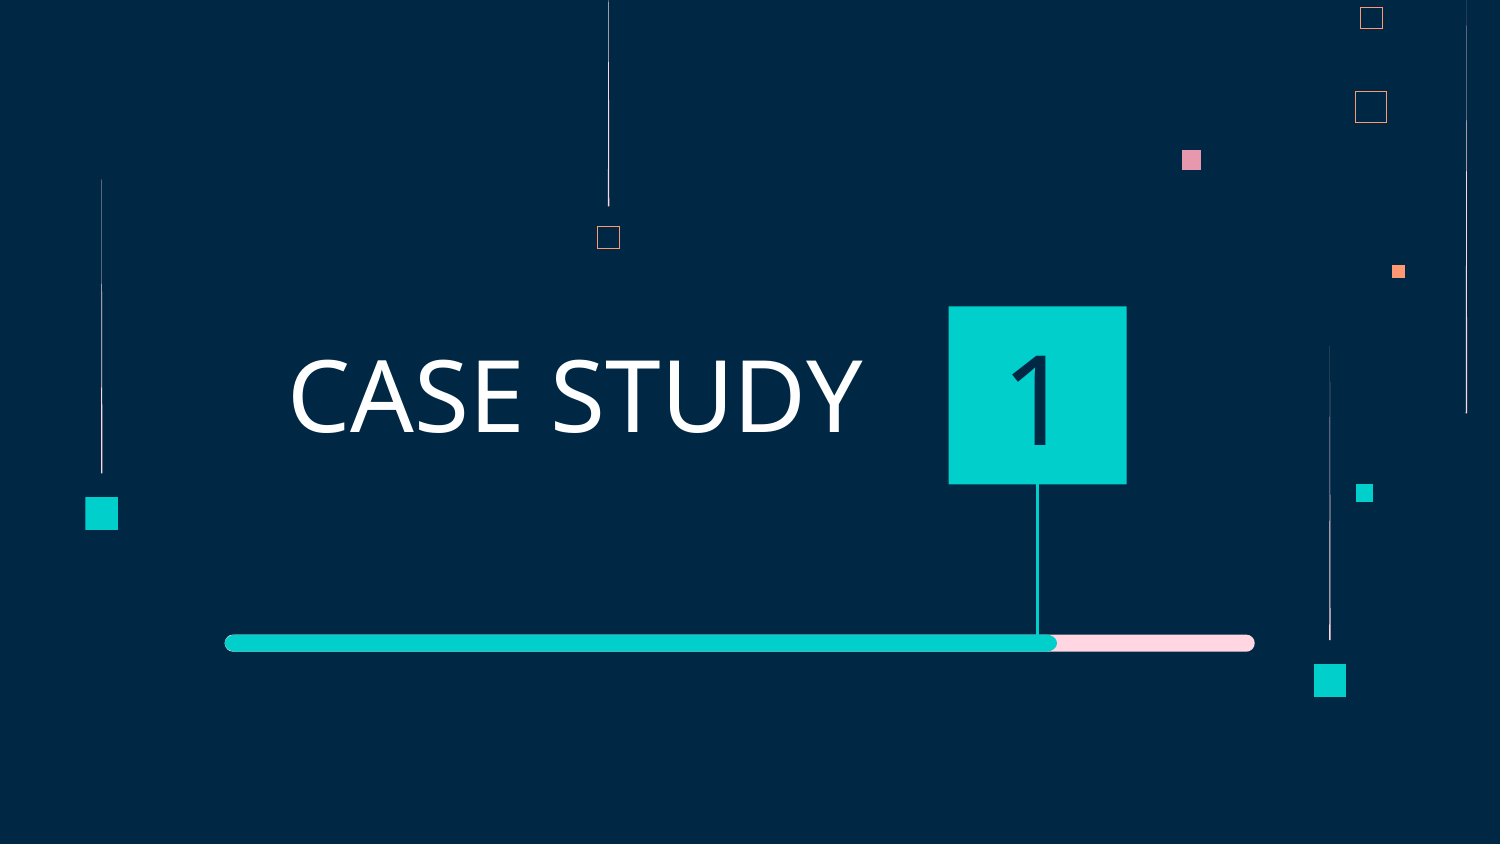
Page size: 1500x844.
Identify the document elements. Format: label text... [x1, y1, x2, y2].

title CASE STUDY [250, 330, 900, 468]
title 1 [957, 348, 1119, 443]
text_box [948, 306, 1127, 485]
text_box [224, 634, 1058, 652]
text_box [1049, 634, 1255, 652]
